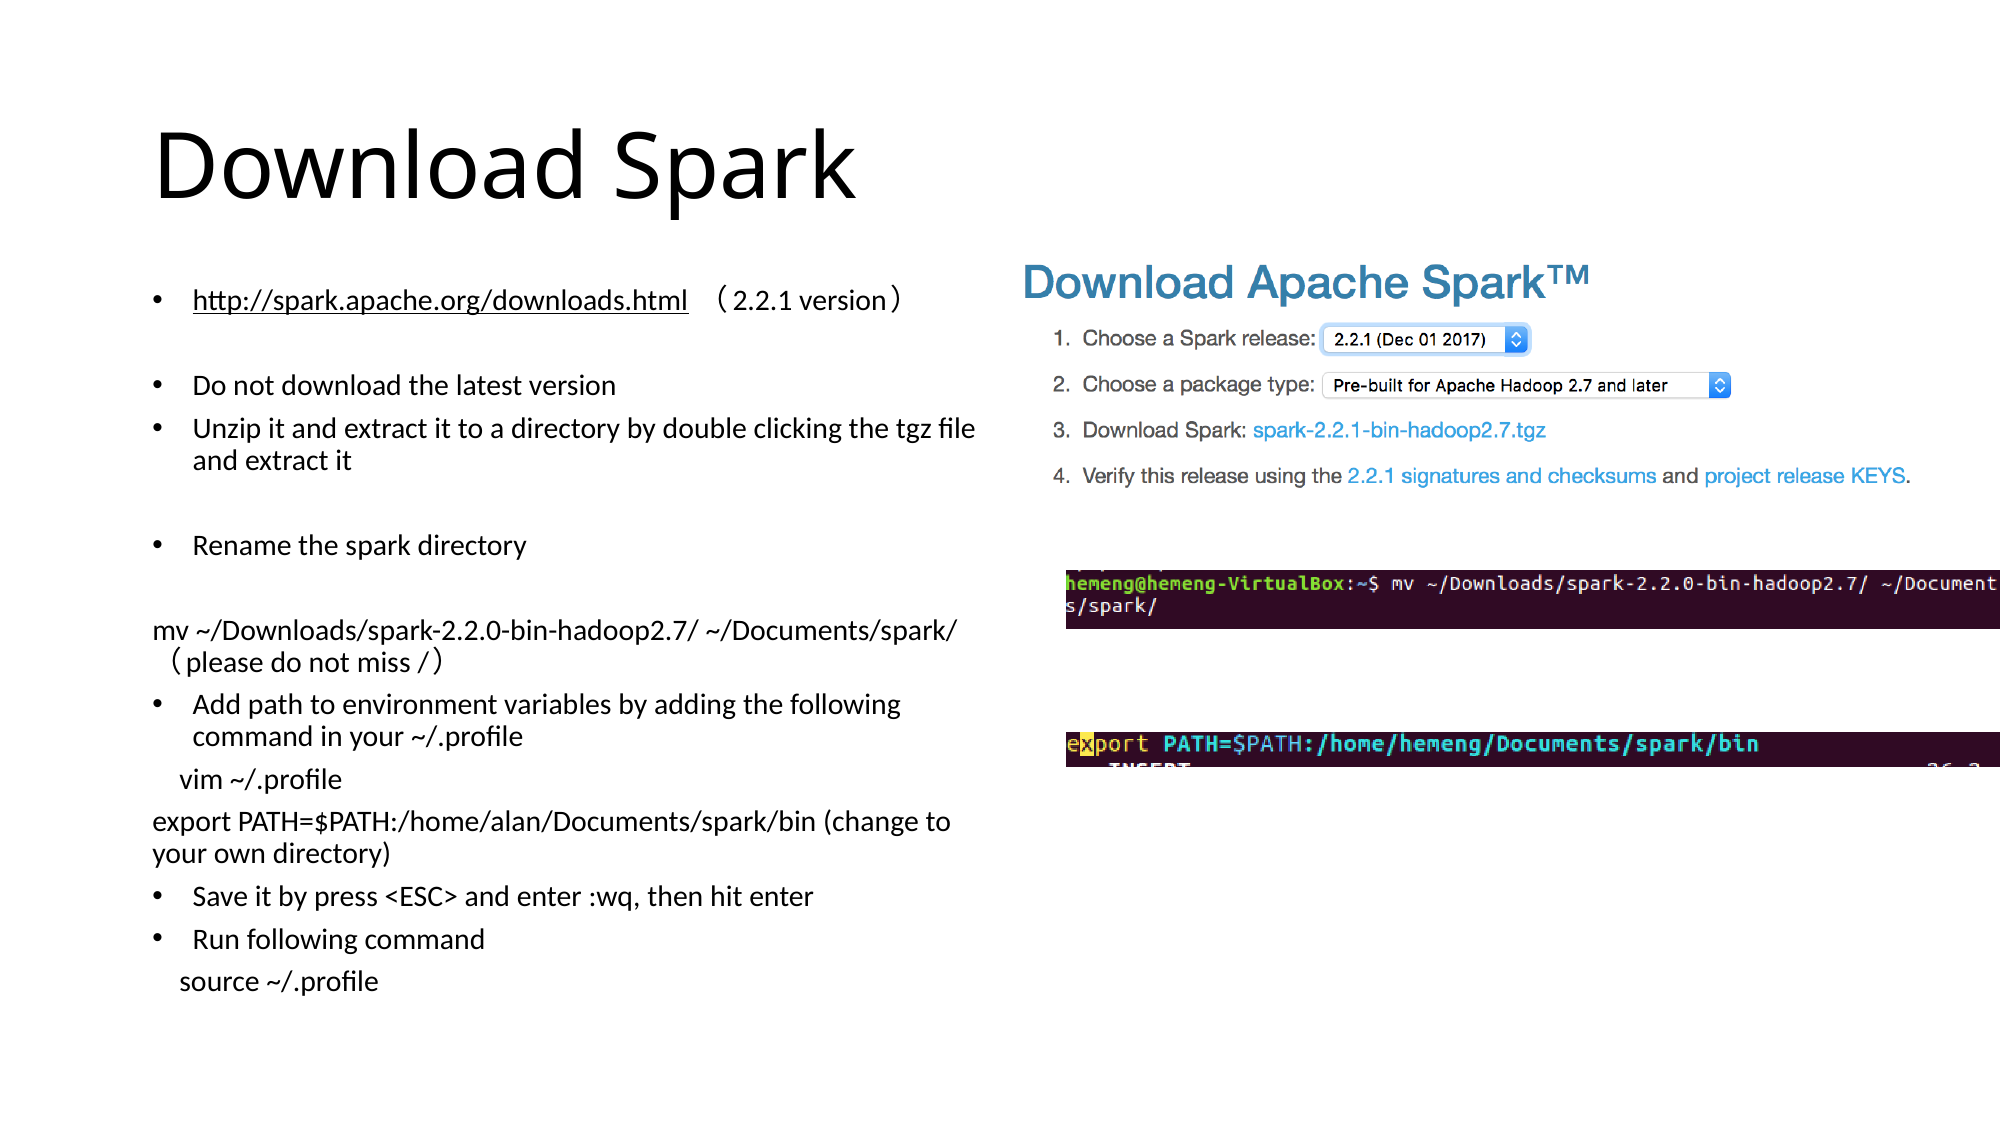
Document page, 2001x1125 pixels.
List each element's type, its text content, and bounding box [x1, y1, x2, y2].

title Download Spark [137, 59, 1863, 277]
picture [1066, 732, 2000, 767]
picture [984, 235, 2000, 512]
list http://spark.apache.org/downloads.html （2.2.1 version） Do not download the latest version Unzip it and extract it to a directory by double clicking the tgz file and extract it Rename the spark directory ﻿mv ~/Downloads/spark-2.2.0-bin-hadoop2.7/ ~/Documents/spark/ （please do not miss /） Add path to environment variables by adding the following command in your ~/.profile vim ~/.profile ﻿export PATH=$PATH:/home/alan/Documents/spark/bin (change to your own directory) Save it by press <ESC> and enter :wq, then hit enter Run following command source ~/.profile [137, 277, 1028, 1014]
picture [1066, 570, 2000, 629]
